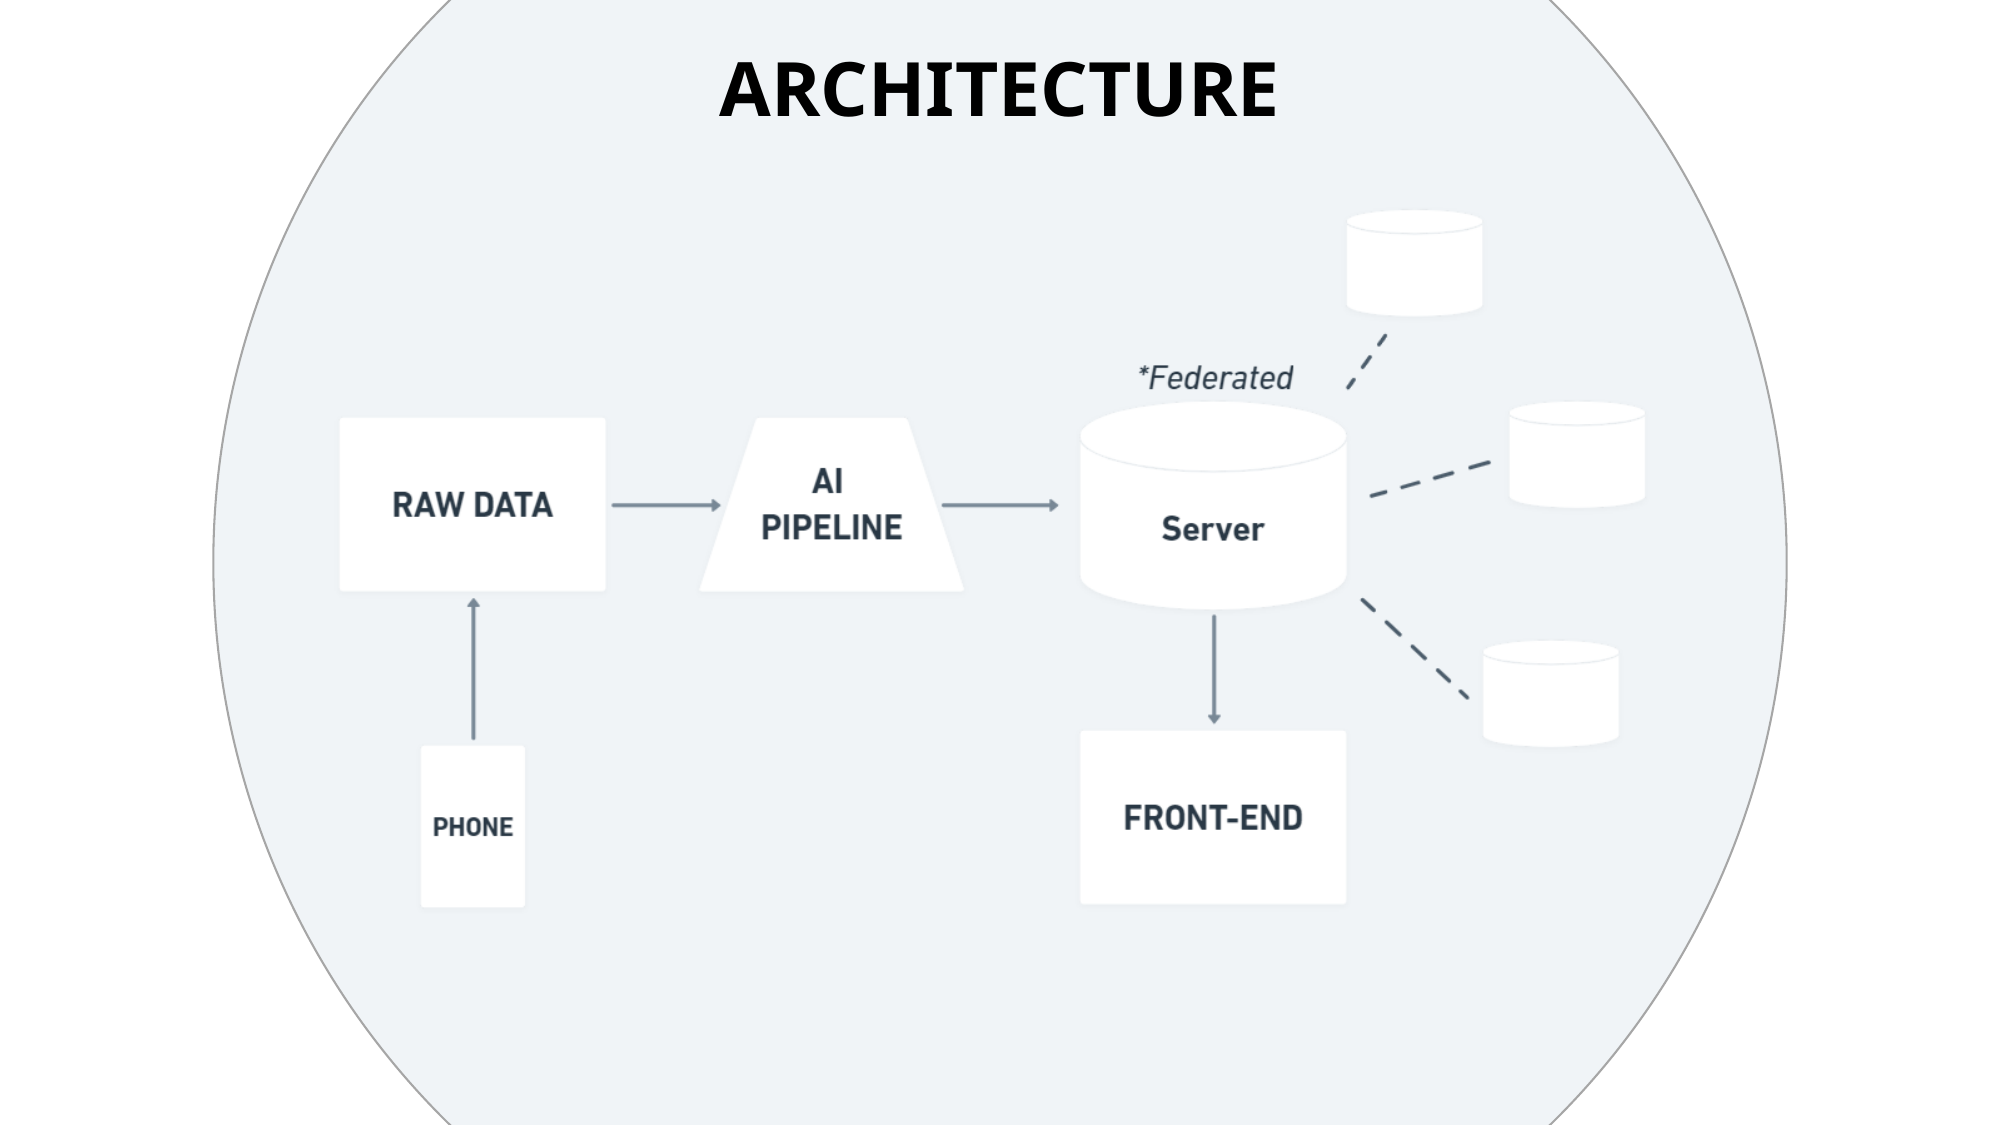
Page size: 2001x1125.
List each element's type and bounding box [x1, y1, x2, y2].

text_box [212, 309, 300, 611]
picture [0, 0, 2000, 1125]
